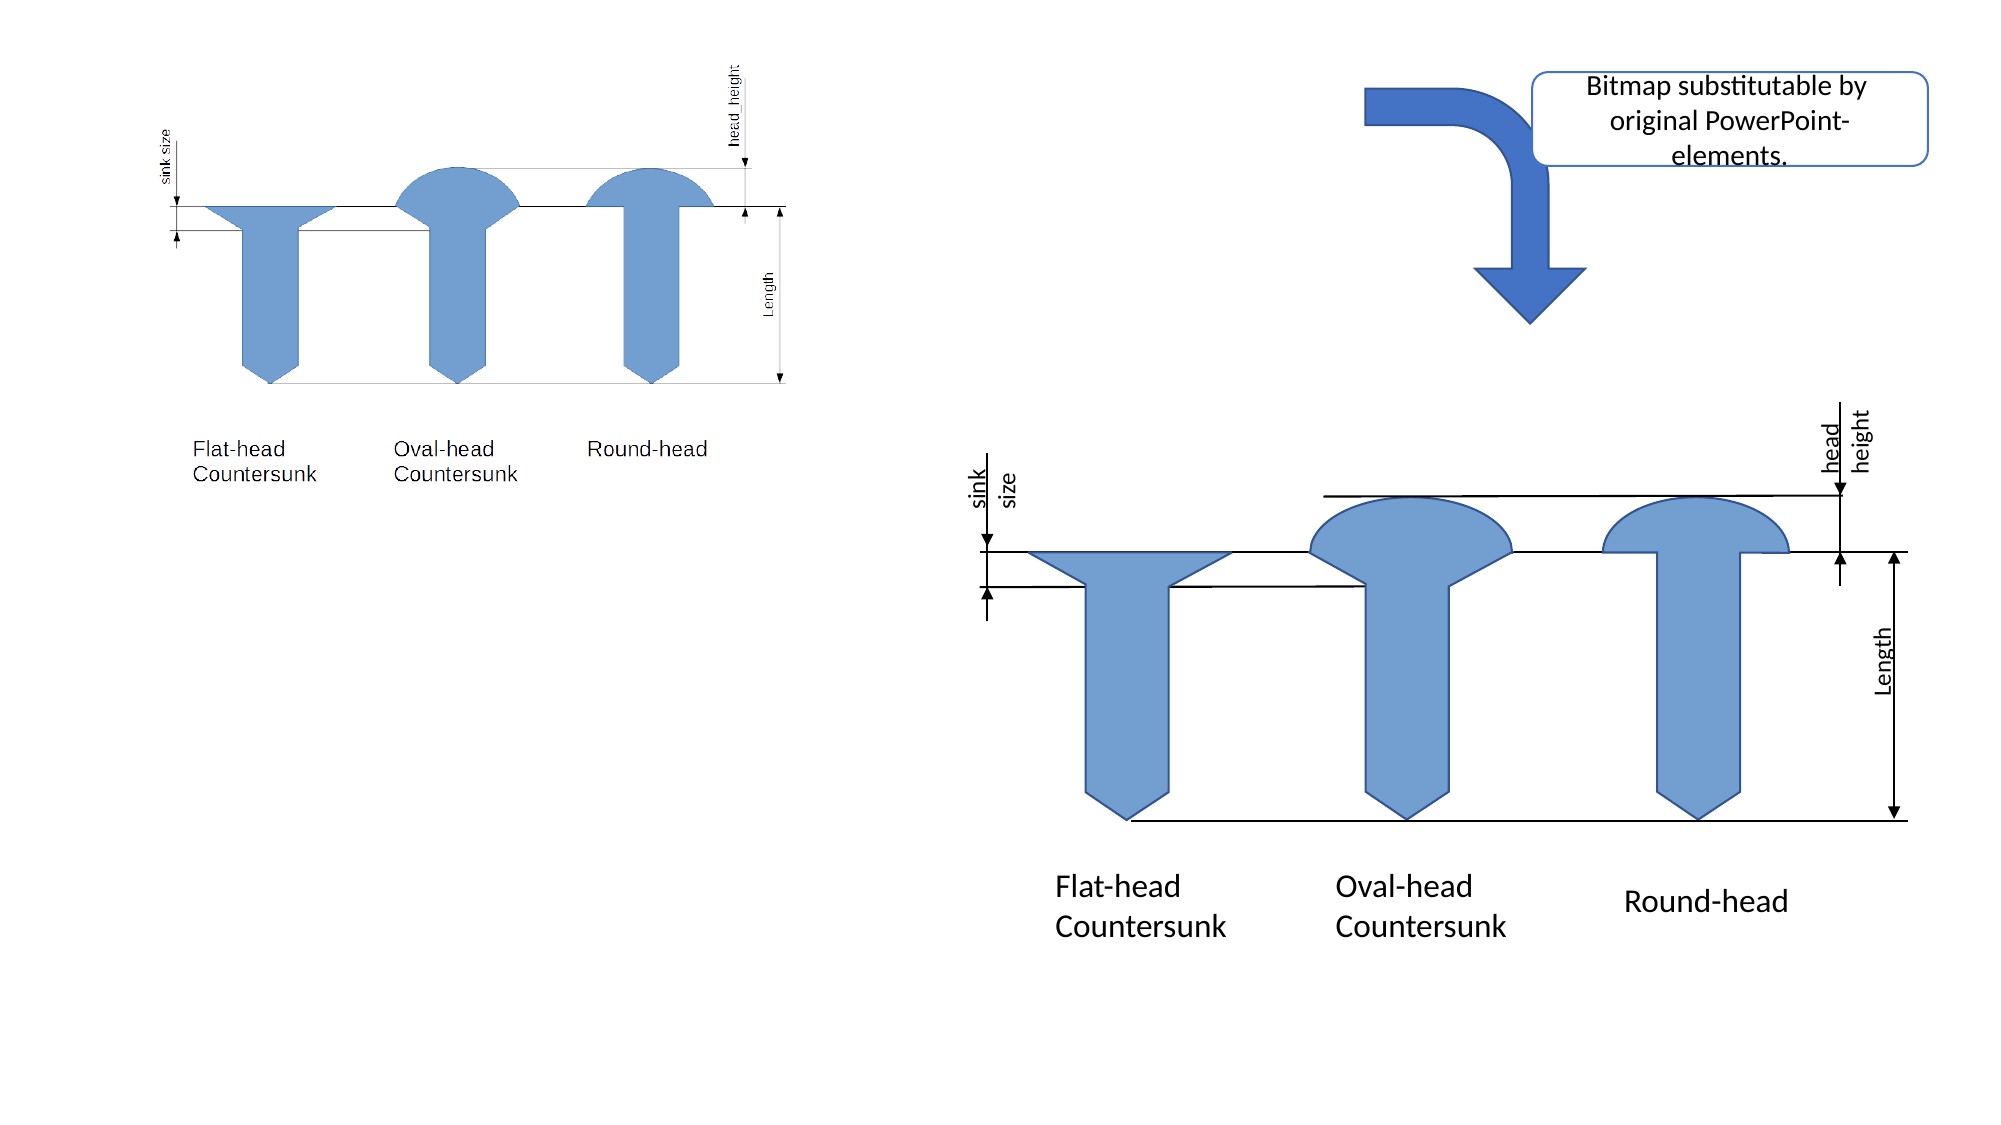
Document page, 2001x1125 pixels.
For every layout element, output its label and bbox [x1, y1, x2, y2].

picture [159, 65, 786, 490]
text_box [953, 387, 1908, 938]
text_box [1365, 71, 1931, 324]
